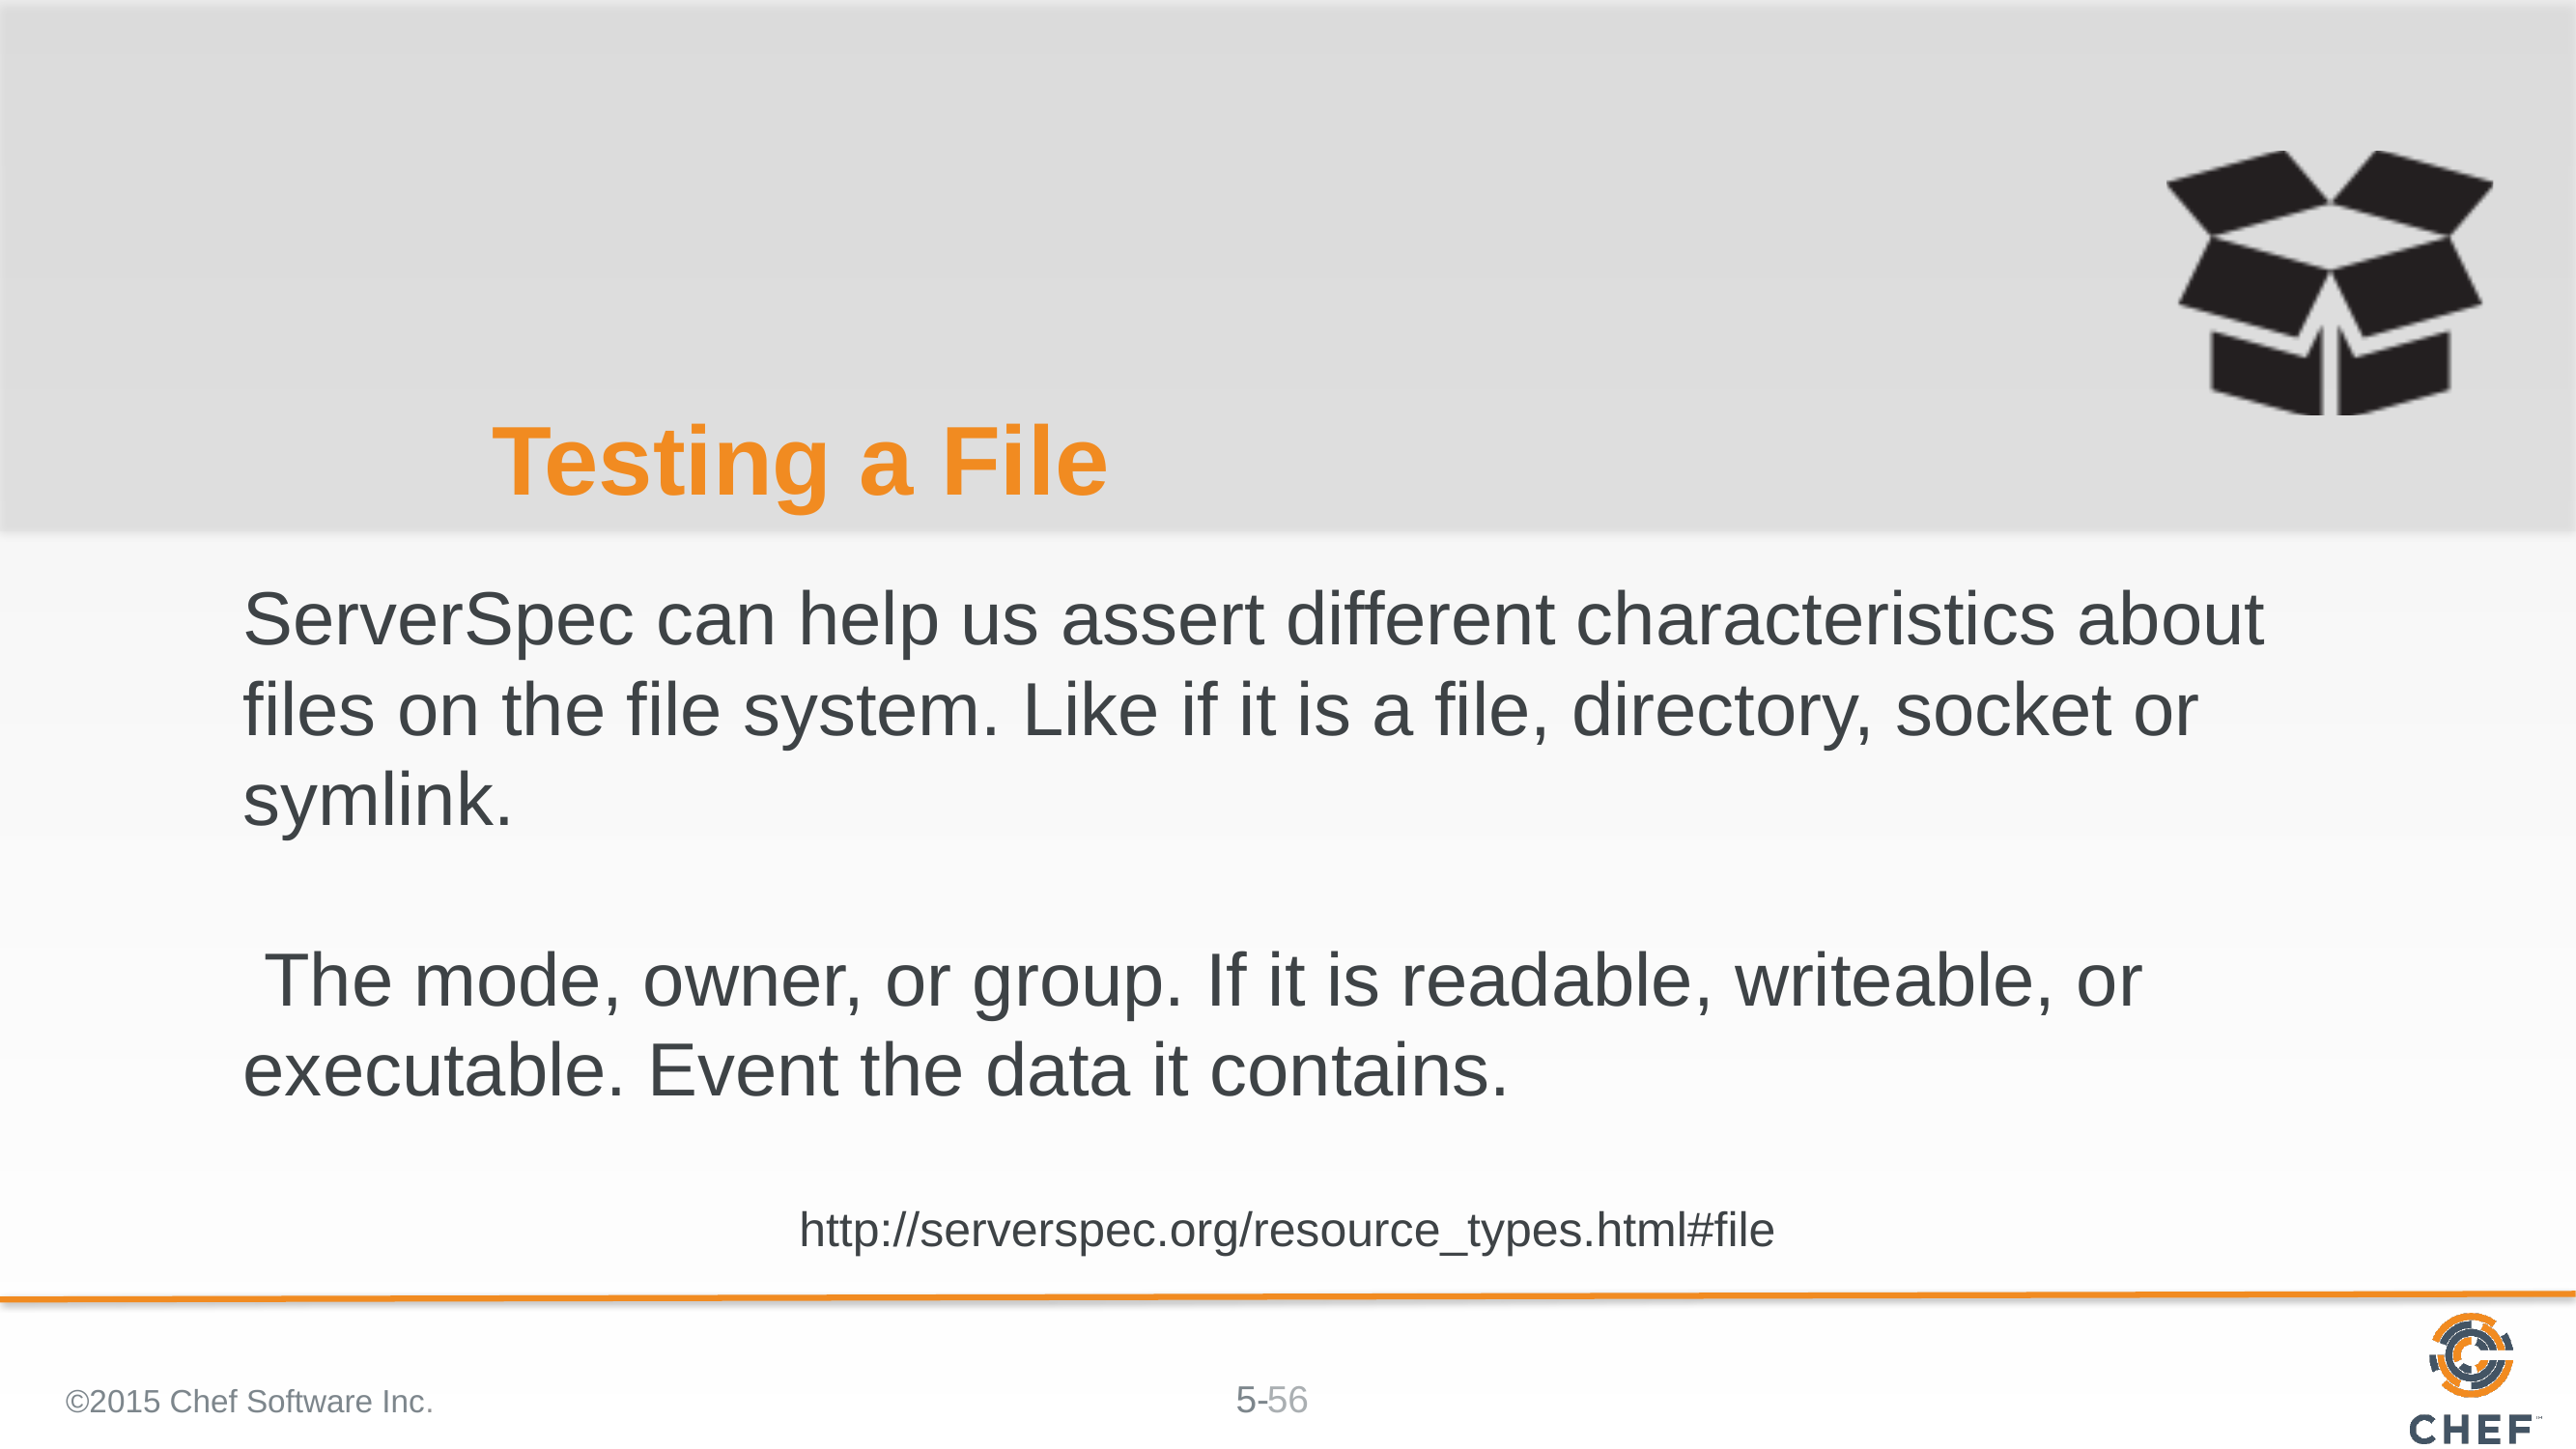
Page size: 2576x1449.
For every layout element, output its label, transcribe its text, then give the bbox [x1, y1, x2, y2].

footer ©2015 Chef Software Inc. [51, 1359, 952, 1440]
picture [2399, 1297, 2550, 1449]
slide_number 56 [998, 1359, 1578, 1437]
subtitle ServerSpec can help us assert different characteristics about files on the file system. Like if it is a file, directory, socket or symlink. The mode, owner, or group. If it is readable, writeable, or executable. Event the data it contains. [228, 555, 2334, 1087]
list http://serverspec.org/resource_types.html#file [580, 1185, 1995, 1269]
title Testing a File [477, 395, 2217, 531]
